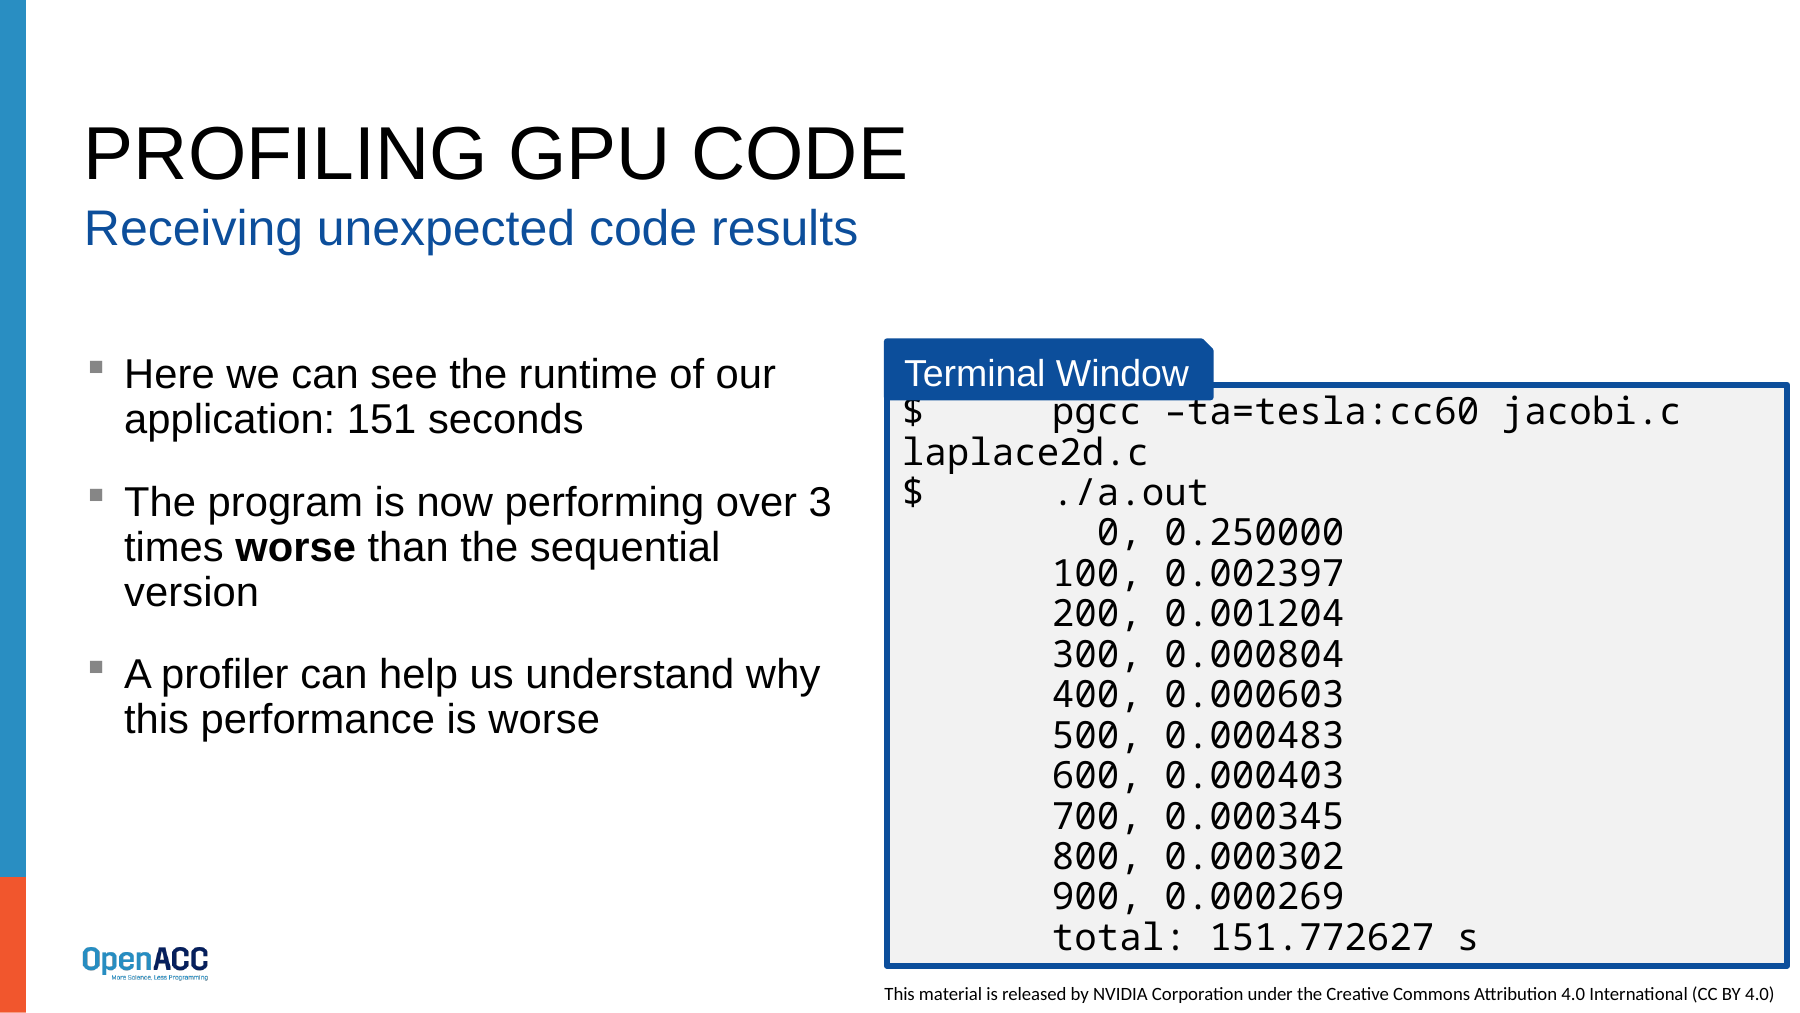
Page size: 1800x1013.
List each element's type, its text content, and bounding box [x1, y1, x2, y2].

text_box $ pgcc –ta=tesla:cc60 jacobi.c laplace2d.c $ ./a.out 0, 0.250000 100, 0.002397 200, 0.001204 300, 0.000804 400, 0.000603 500, 0.000483 600, 0.000403 700, 0.000345 800, 0.000302 900, 0.000269 total: 151.772627 s [885, 383, 1789, 968]
text_box Terminal Window [884, 339, 1213, 400]
picture [81, 956, 208, 981]
title Profiling GPU code [68, 106, 1706, 194]
list Here we can see the runtime of our application: 151 seconds The program is now performing over 3 times worse than the sequential version A profiler can help us understand why this performance is worse [71, 344, 864, 956]
list Receiving unexpected code results [68, 194, 1706, 282]
